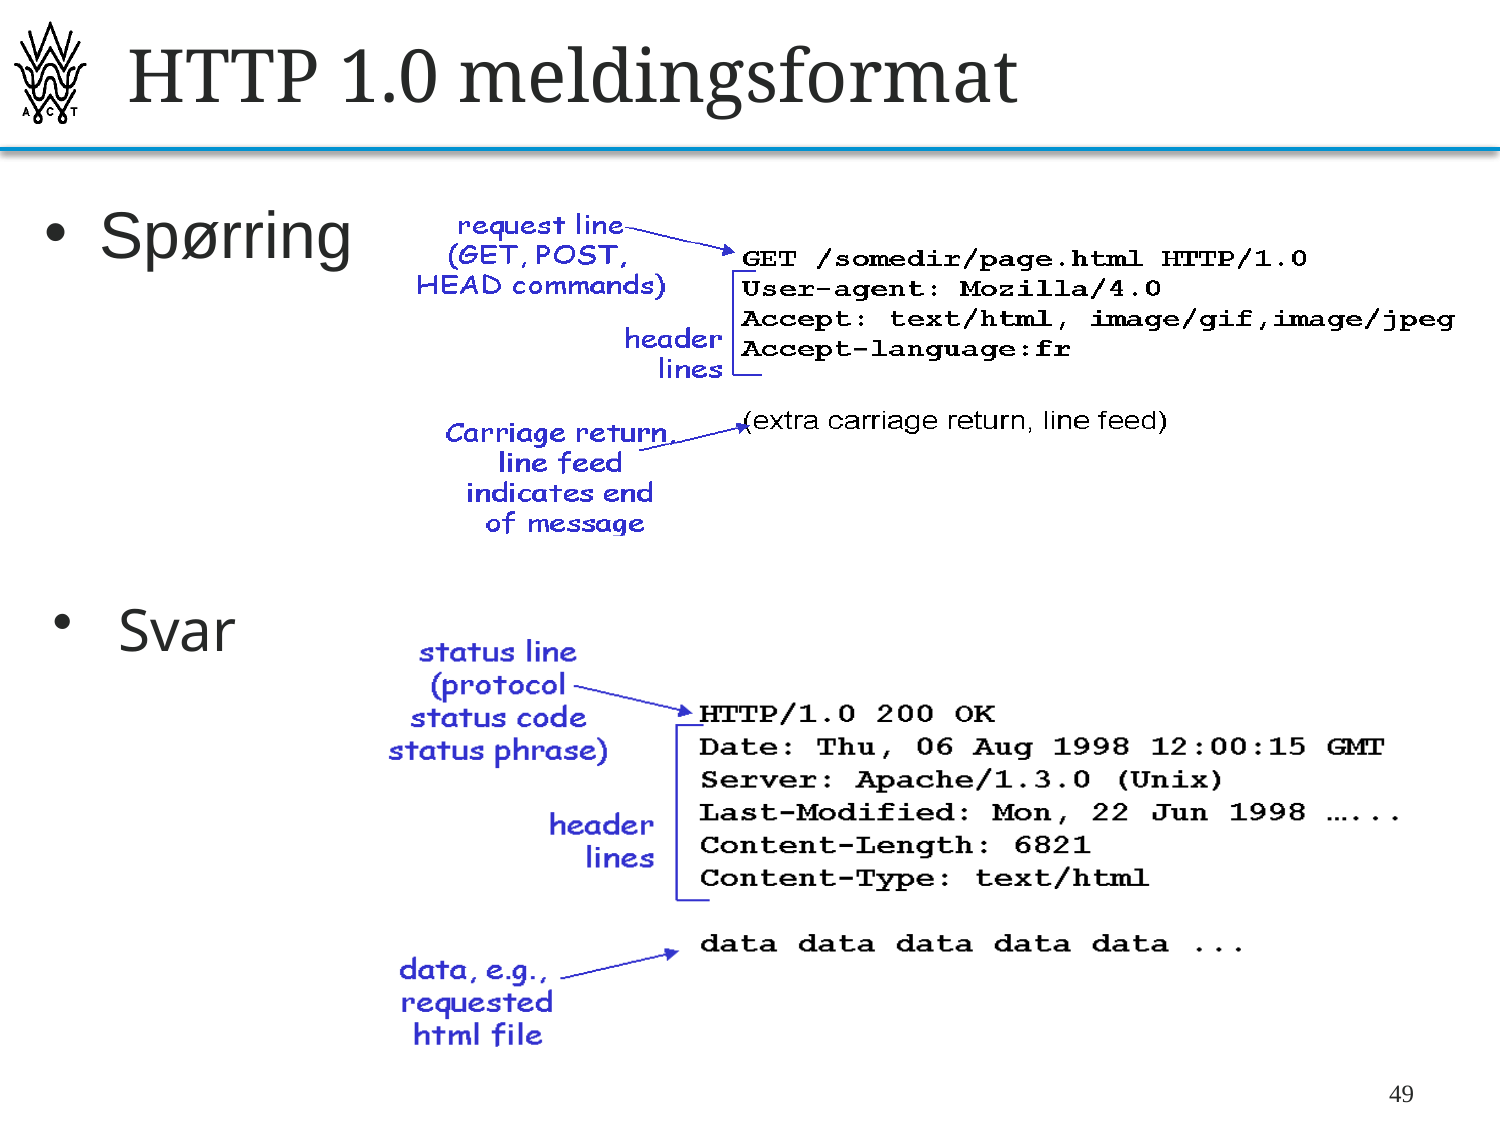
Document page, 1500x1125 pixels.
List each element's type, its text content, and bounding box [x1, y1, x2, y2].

picture [0, 0, 113, 146]
picture [371, 637, 1416, 1055]
title HTTP 1.0 meldingsformat [112, 20, 1463, 125]
slide_number 49 [1351, 1062, 1430, 1123]
list Spørring [29, 184, 405, 280]
picture [407, 212, 1455, 536]
text_box Svar [37, 586, 252, 671]
